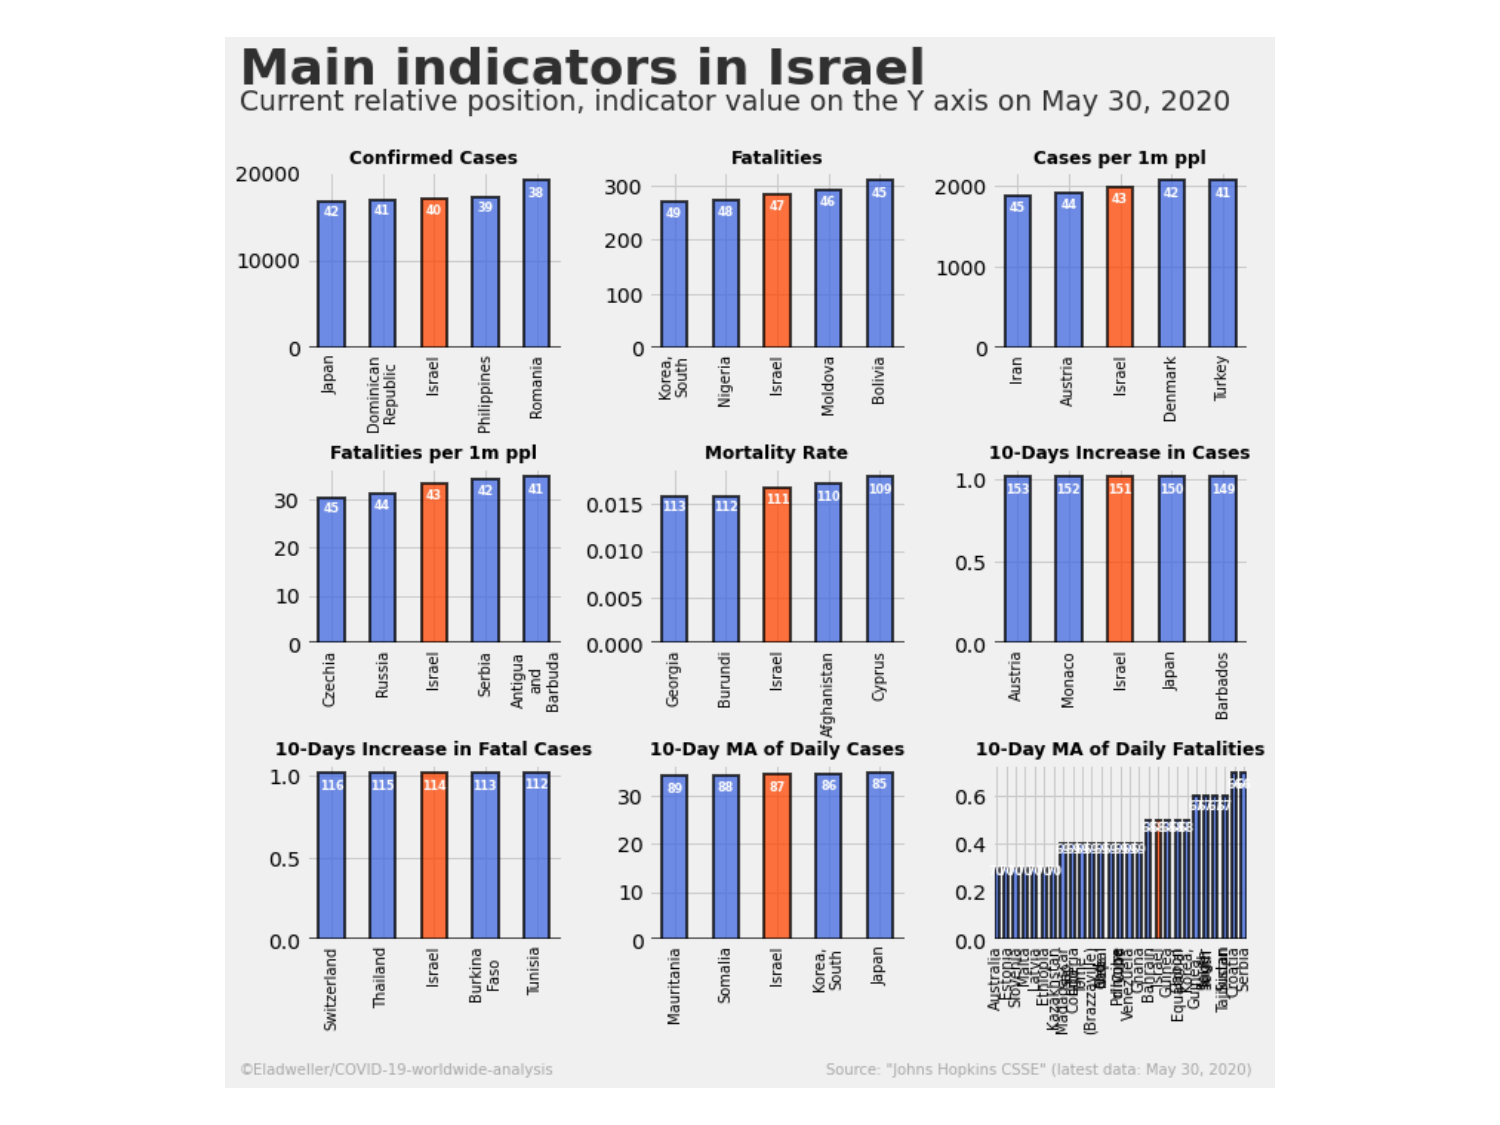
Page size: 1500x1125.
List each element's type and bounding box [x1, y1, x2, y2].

picture [224, 37, 1276, 1088]
